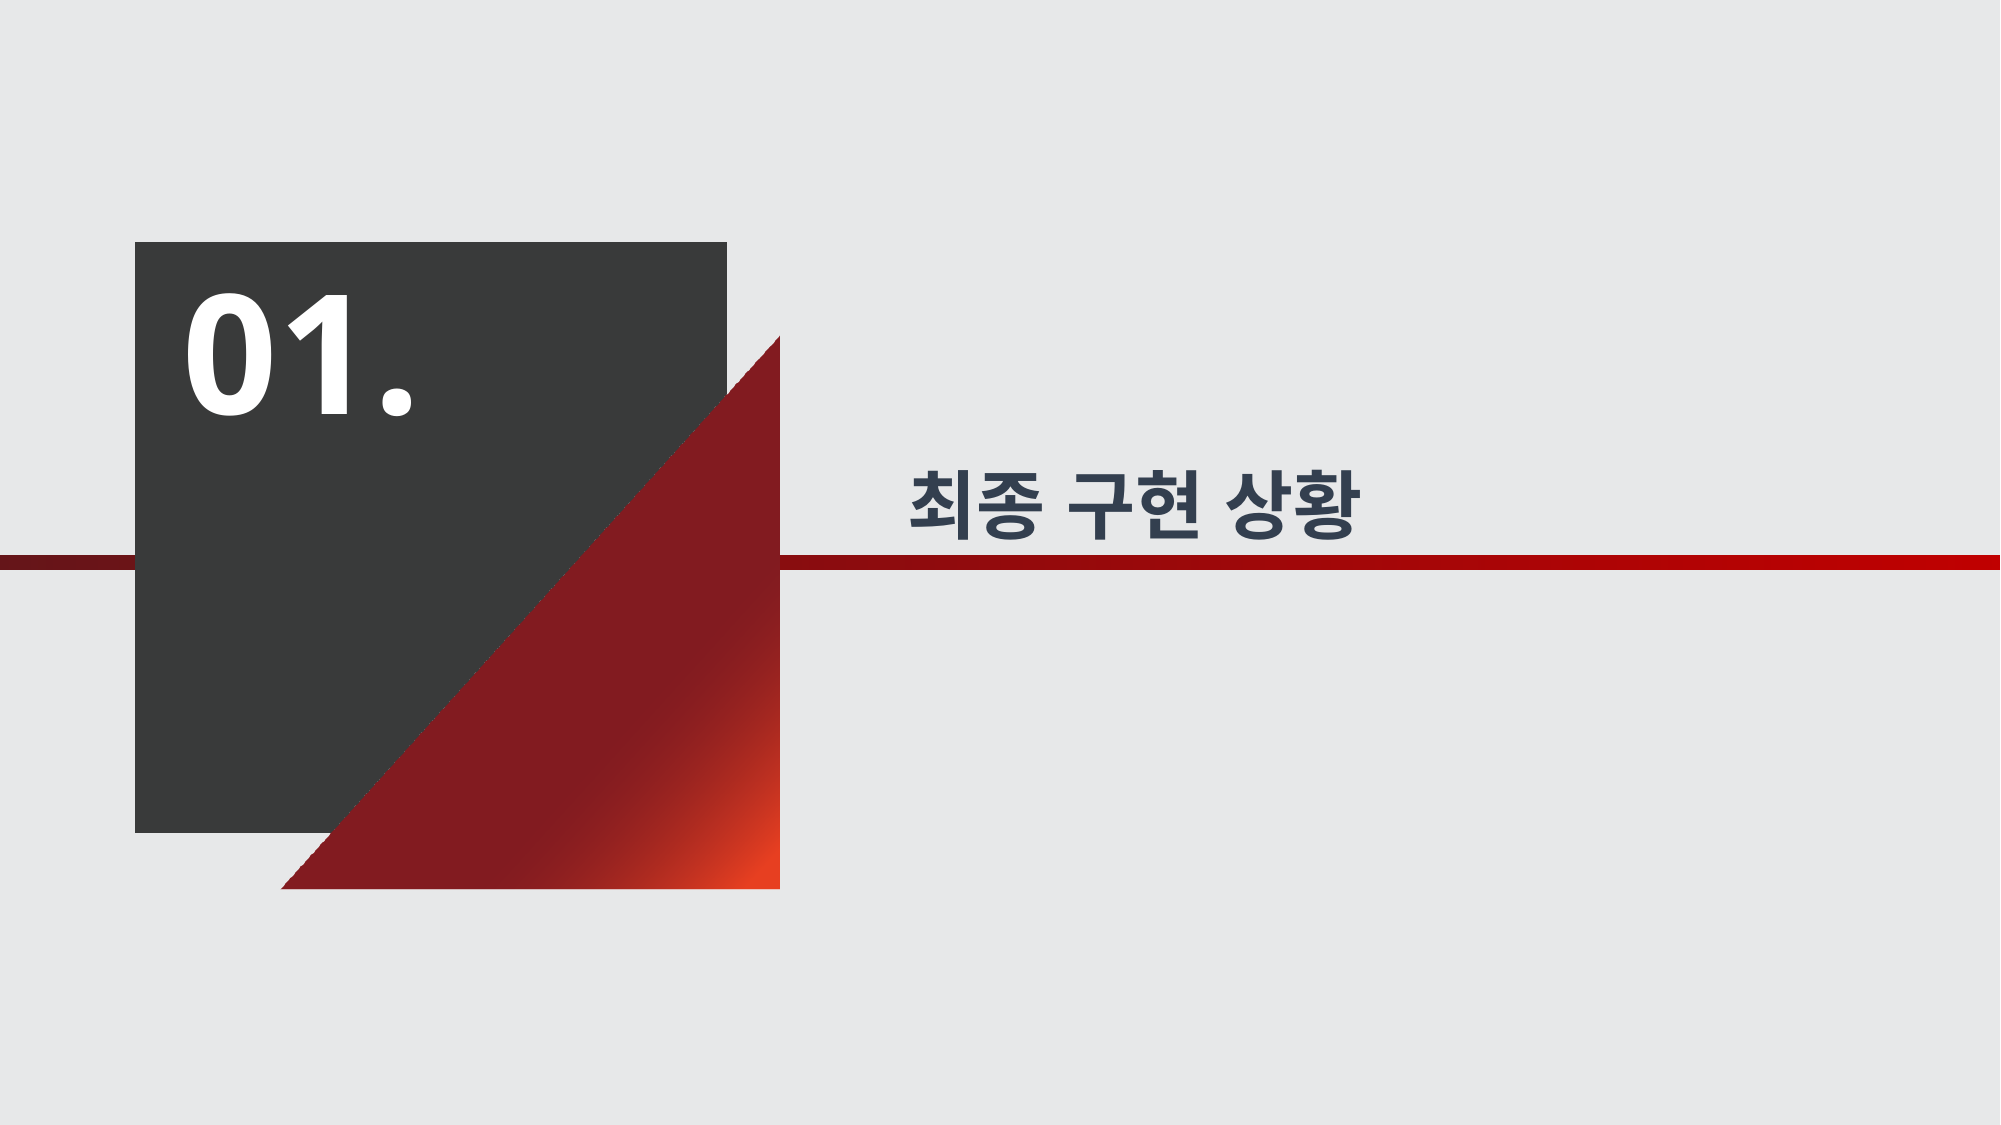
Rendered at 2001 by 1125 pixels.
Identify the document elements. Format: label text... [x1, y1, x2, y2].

list 01. [168, 262, 483, 439]
picture [135, 105, 780, 890]
list 최종 구현 상황 [892, 434, 1932, 585]
